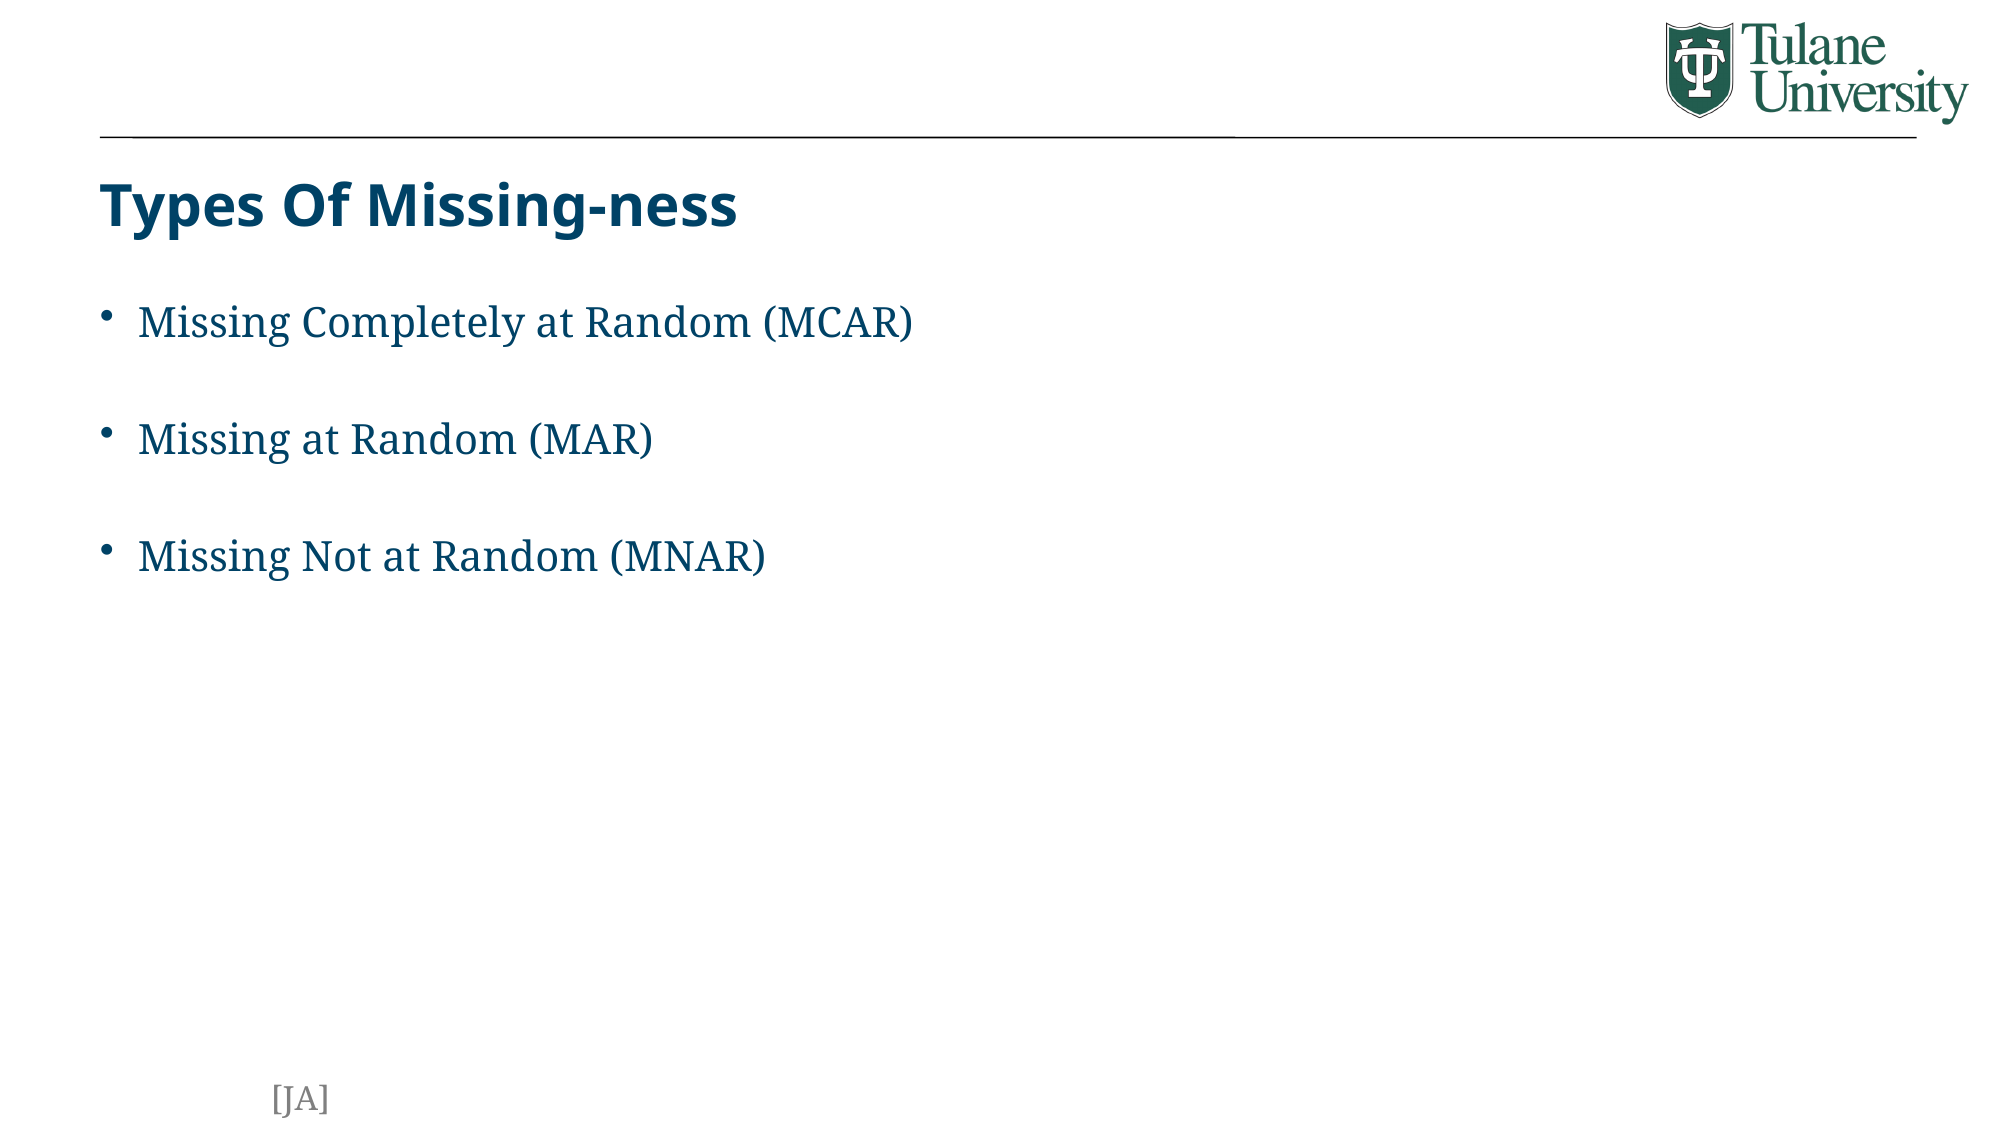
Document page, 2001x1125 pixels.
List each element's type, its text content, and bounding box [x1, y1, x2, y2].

title Types Of Missing-ness [99, 167, 1901, 238]
picture [1666, 22, 1969, 136]
list Missing Completely at Random (MCAR) Missing at Random (MAR) Missing Not at Random (MNAR) [99, 295, 1897, 1006]
text_box [JA] [249, 1069, 351, 1125]
